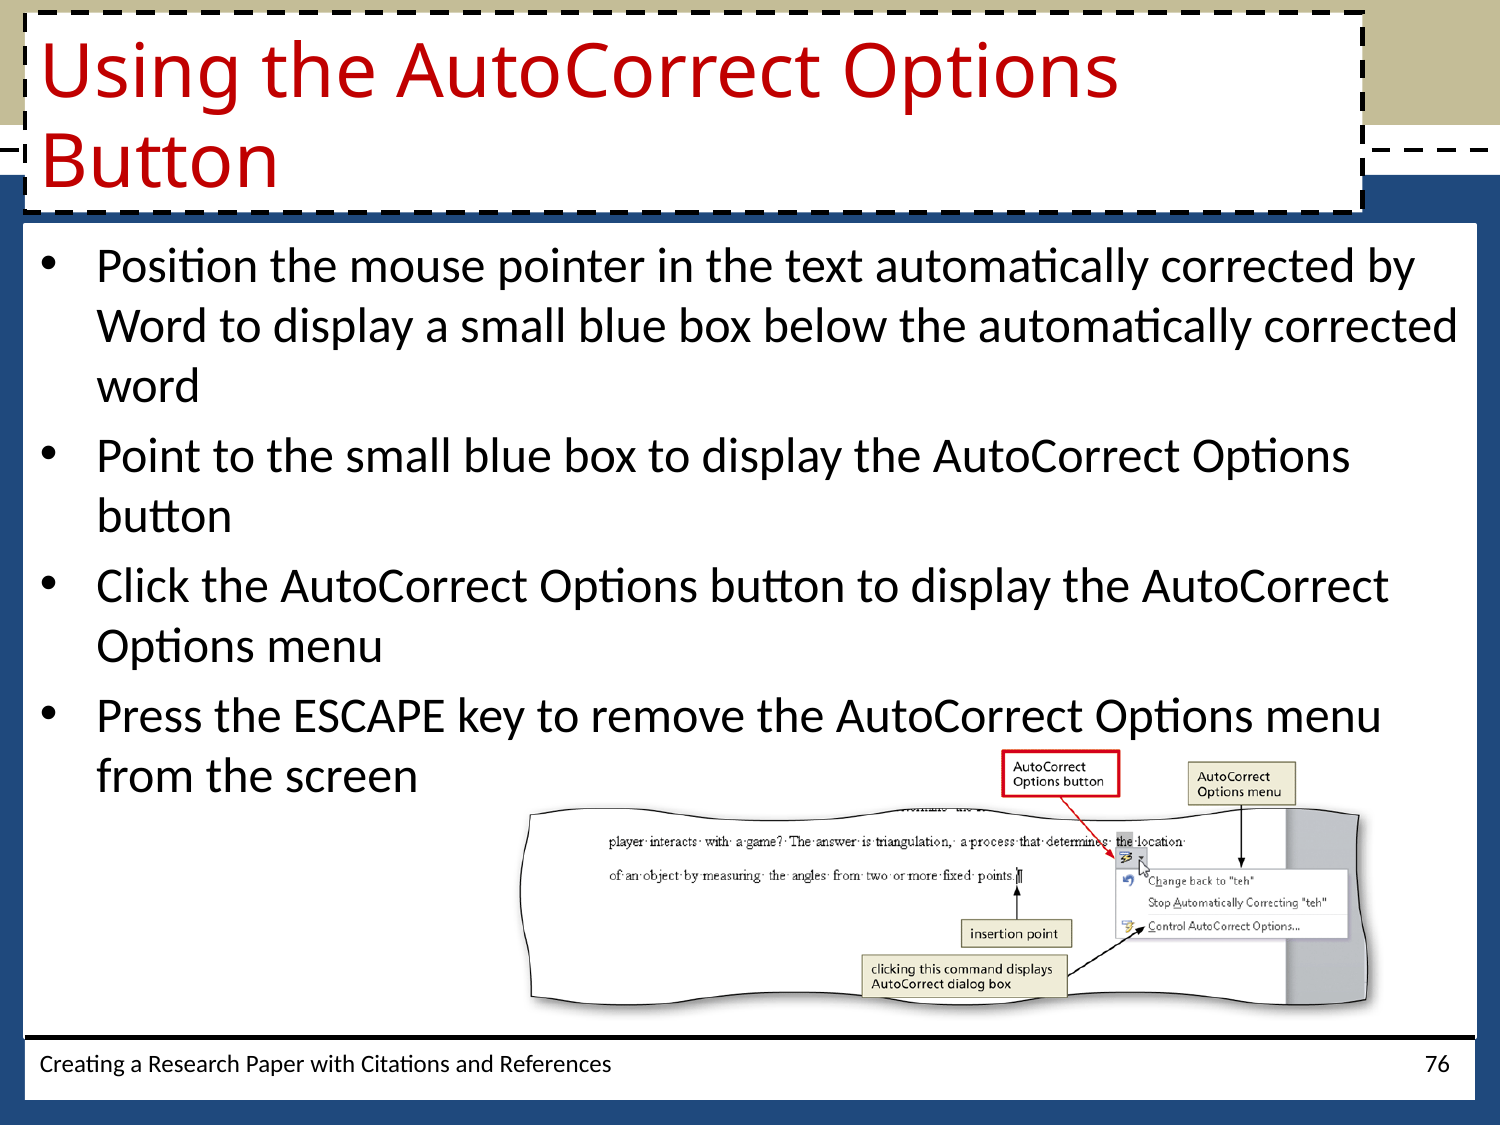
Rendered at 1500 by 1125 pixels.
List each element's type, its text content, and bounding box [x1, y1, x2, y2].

list Position the mouse pointer in the text automatically corrected by Word to display a small blue box below the automatically corrected word Point to the small blue box to display the AutoCorrect Options button Click the AutoCorrect Options button to display the AutoCorrect Options menu Press the ESCAPE key to remove the AutoCorrect Options menu from the screen [24, 224, 1476, 1024]
footer Creating a Research Paper with Citations and References [24, 1040, 1400, 1100]
slide_number 76 [1400, 1040, 1475, 1100]
picture [512, 749, 1384, 1021]
title Using the AutoCorrect Options Button [23, 10, 1365, 215]
